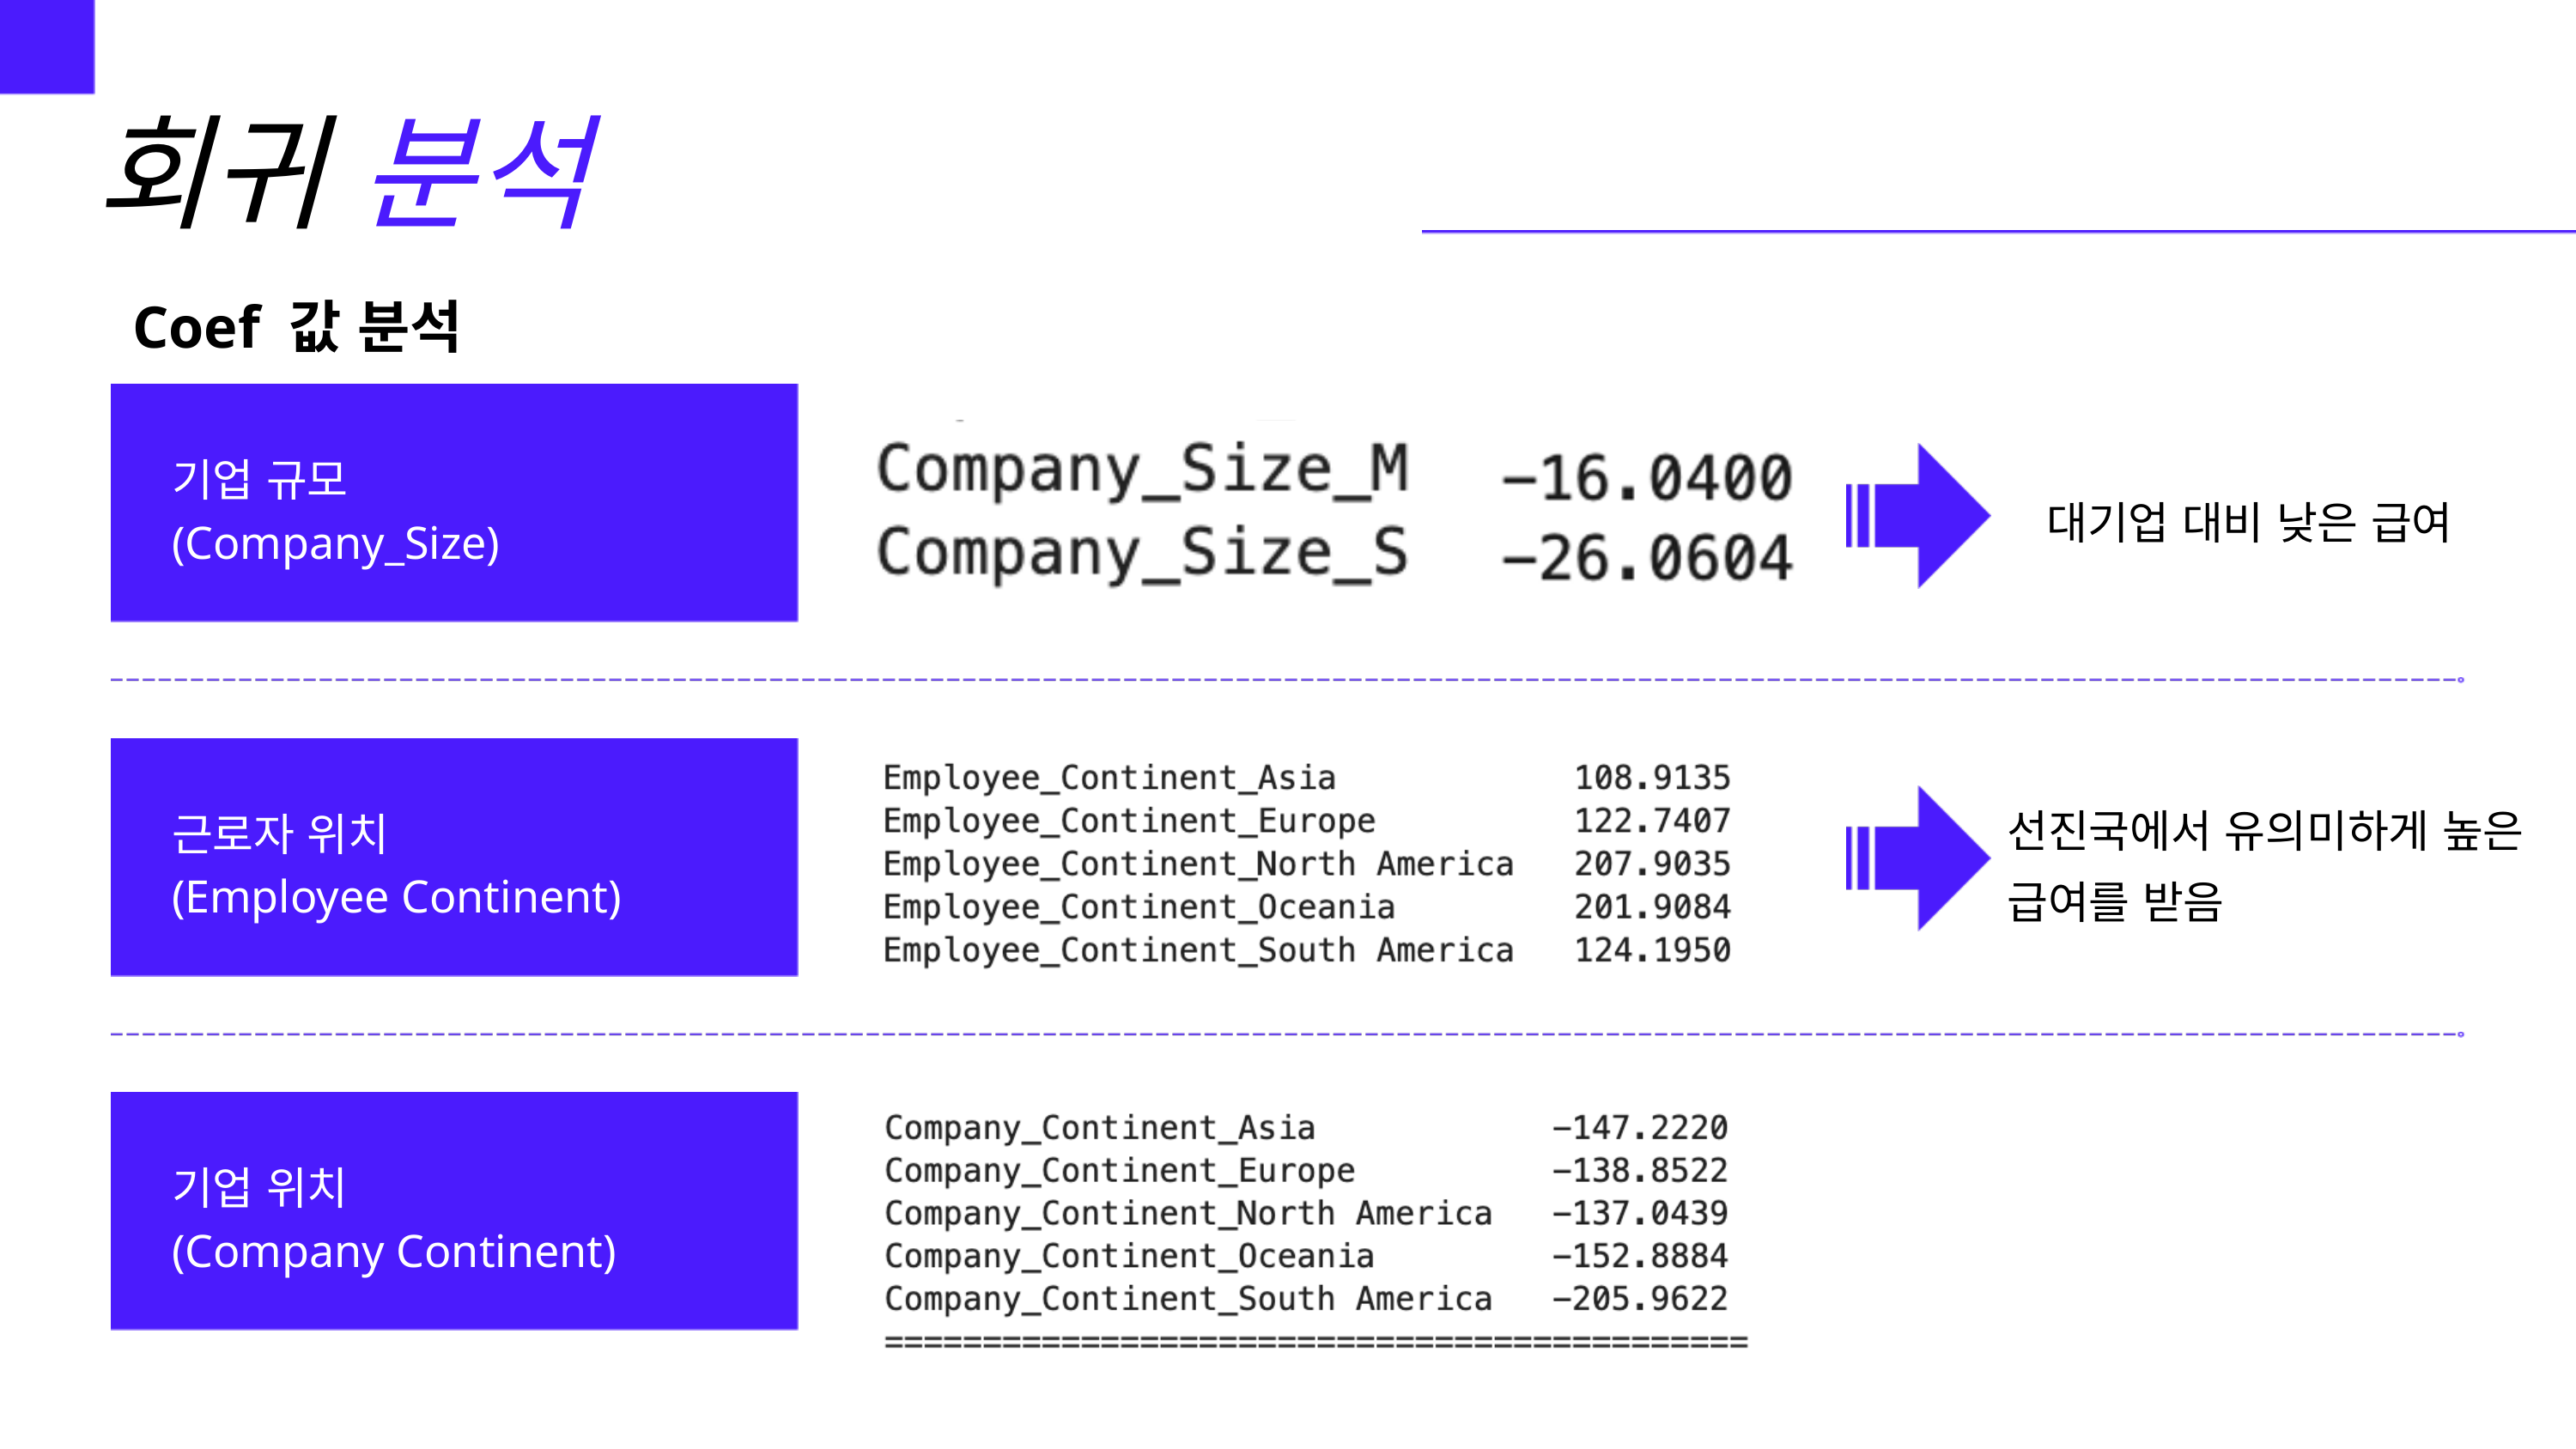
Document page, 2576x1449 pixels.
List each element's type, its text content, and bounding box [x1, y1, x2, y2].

picture [1421, 230, 2576, 235]
picture [1477, 409, 1826, 623]
picture [858, 759, 1747, 977]
picture [836, 420, 1439, 599]
picture [865, 1108, 1749, 1355]
picture [110, 1031, 2465, 1038]
picture [1845, 785, 1991, 931]
picture [110, 384, 799, 623]
text_box 선진국에서 유의미하게 높은 급여를 받음 [2007, 785, 2576, 992]
picture [110, 1092, 799, 1331]
text_box 회귀 분석 [94, 100, 1773, 276]
picture [110, 677, 2465, 683]
picture [0, 0, 95, 95]
picture [110, 738, 799, 977]
text_box Coef 값 분석 [132, 269, 1187, 376]
text_box 대기업 대비 낮은 급여 [2046, 477, 2576, 683]
picture [1845, 443, 1991, 589]
